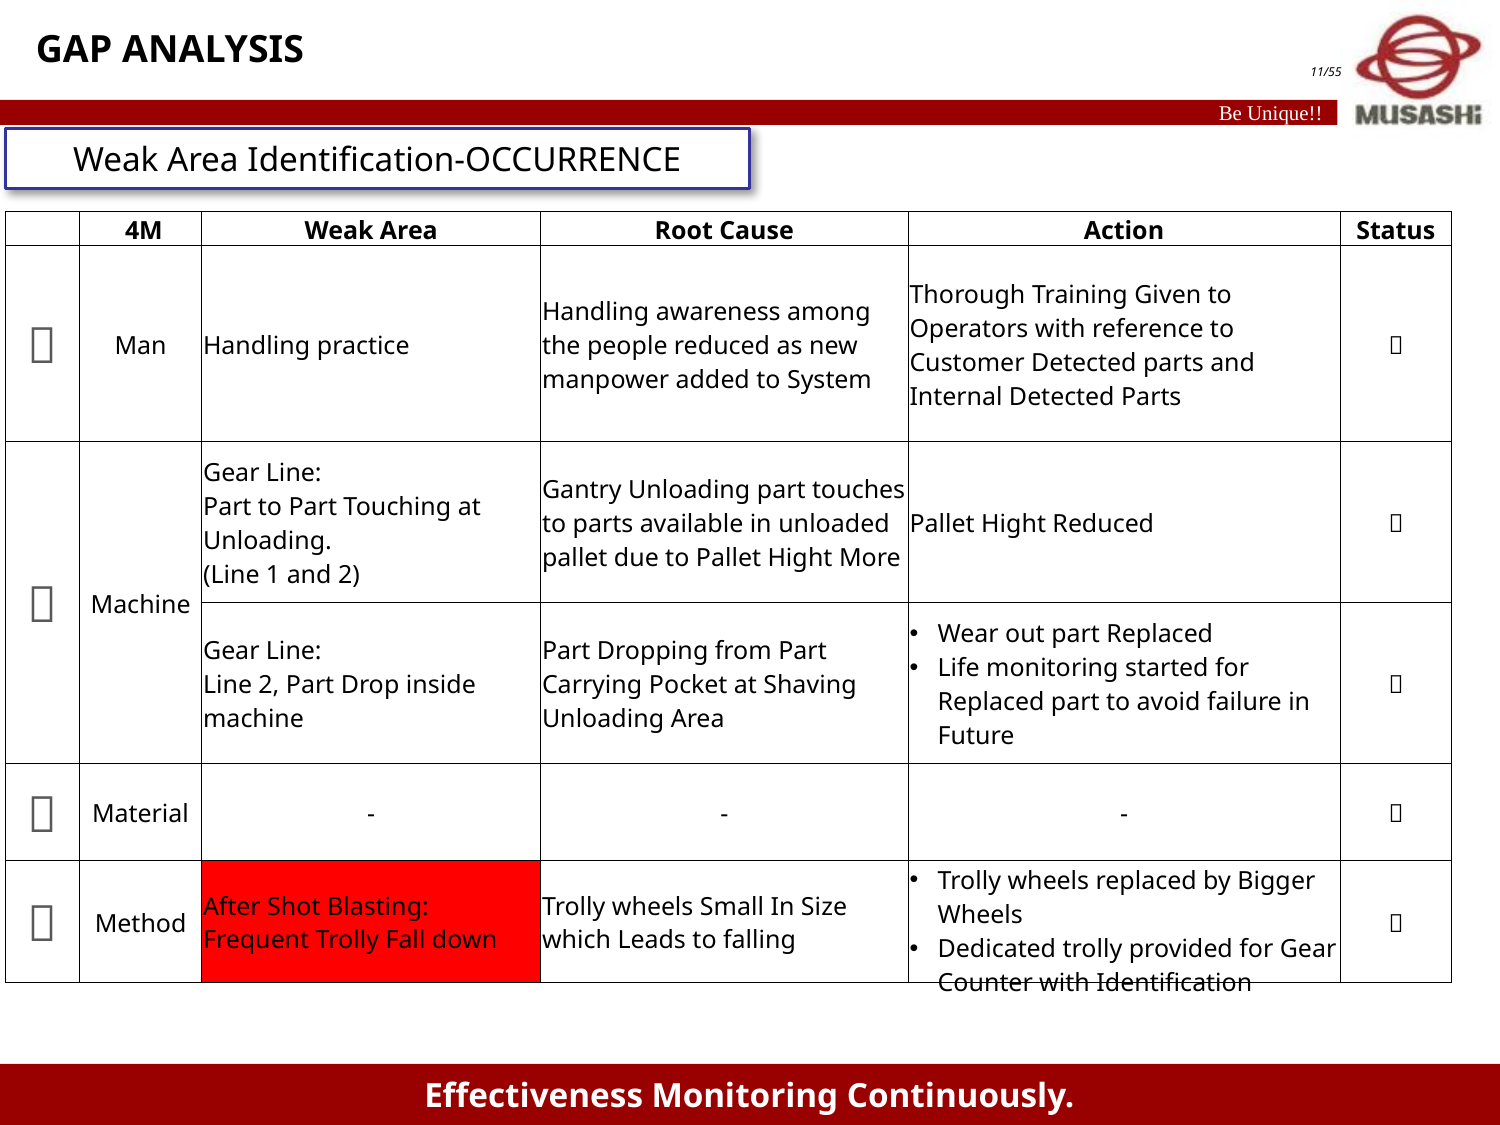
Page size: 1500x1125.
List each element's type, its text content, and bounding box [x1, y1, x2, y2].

table_cell Handling practice [202, 246, 540, 441]
table_cell Gantry Unloading part touches to parts available in unloaded pallet due to Pallet Hight More [541, 442, 908, 602]
table_header Action [909, 212, 1340, 245]
table_cell  [6, 861, 79, 982]
table_cell Trolly wheels Small In Size which Leads to falling [541, 861, 908, 982]
table_header Weak Area [202, 212, 540, 245]
table_cell Material [80, 764, 201, 860]
text_box Weak Area Identification-OCCURRENCE [3, 126, 752, 191]
table_cell Thorough Training Given to Operators with reference to Customer Detected parts and Internal Detected Parts [909, 246, 1340, 441]
table_cell - [202, 764, 540, 860]
table_header Root Cause [541, 212, 908, 245]
table_cell  [1341, 246, 1451, 441]
table_cell Gear Line: Part to Part Touching at Unloading. (Line 1 and 2) [202, 442, 540, 602]
table_cell  [6, 442, 79, 763]
table_cell Method [80, 861, 201, 982]
table_cell - [909, 764, 1340, 860]
table_cell  [1341, 764, 1451, 860]
picture [1340, 0, 1498, 141]
text_box GAP ANALYSIS [21, 17, 320, 78]
table_cell Machine [80, 442, 201, 763]
table_cell - [541, 764, 908, 860]
table_cell  [6, 764, 79, 860]
table_cell  [6, 246, 79, 441]
table_cell Pallet Hight Reduced [909, 442, 1340, 602]
table_cell Part Dropping from Part Carrying Pocket at Shaving Unloading Area [541, 603, 908, 763]
table_cell Handling awareness among the people reduced as new manpower added to System [541, 246, 908, 441]
table_header [6, 212, 79, 245]
table_cell Man [80, 246, 201, 441]
text_box Effectiveness Monitoring Continuously. [0, 1063, 1500, 1125]
table_cell  [1341, 861, 1451, 982]
table_cell  [1341, 442, 1451, 602]
table_cell Trolly wheels replaced by Bigger Wheels Dedicated trolly provided for Gear Counter with Identification [909, 861, 1340, 982]
table_cell Gear Line: Line 2, Part Drop inside machine [202, 603, 540, 763]
table_cell After Shot Blasting: Frequent Trolly Fall down [202, 861, 540, 982]
table_cell  [1341, 603, 1451, 763]
table_header Status [1341, 212, 1451, 245]
table_cell Wear out part Replaced Life monitoring started for Replaced part to avoid failure in Future [909, 603, 1340, 763]
table_header 4M [80, 212, 201, 245]
